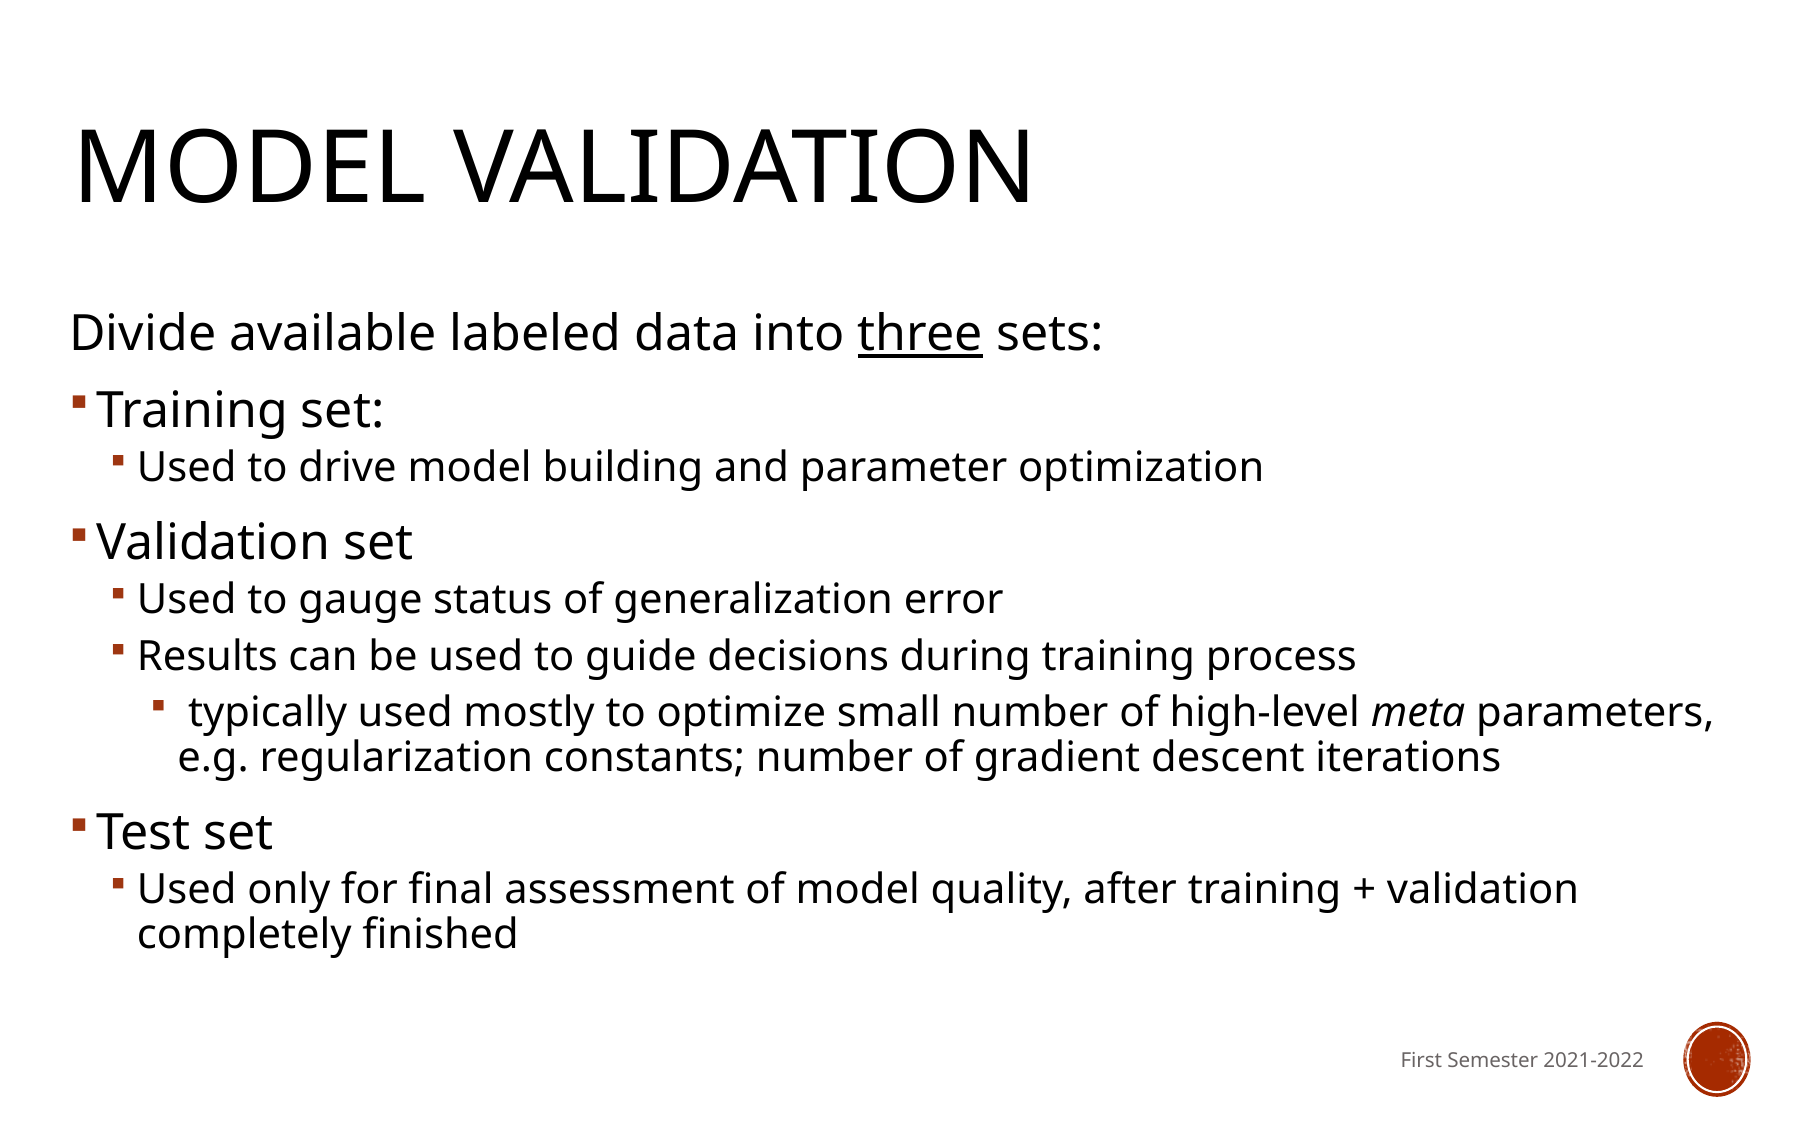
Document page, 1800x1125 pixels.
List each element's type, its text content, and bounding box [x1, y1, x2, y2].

list Divide available labeled data into three sets: Training set: Used to drive model building and parameter optimization Validation set Used to gauge status of generalization error Results can be used to guide decisions during training process typically used mostly to optimize small number of high-level meta parameters, e.g. regularization constants; number of gradient descent iterations Test set Used only for final assessment of model quality, after training + validation completely finished [54, 299, 1765, 1125]
slide_number First Semester 2021-2022 [1175, 1028, 1660, 1089]
title Model validation [57, 37, 1543, 299]
